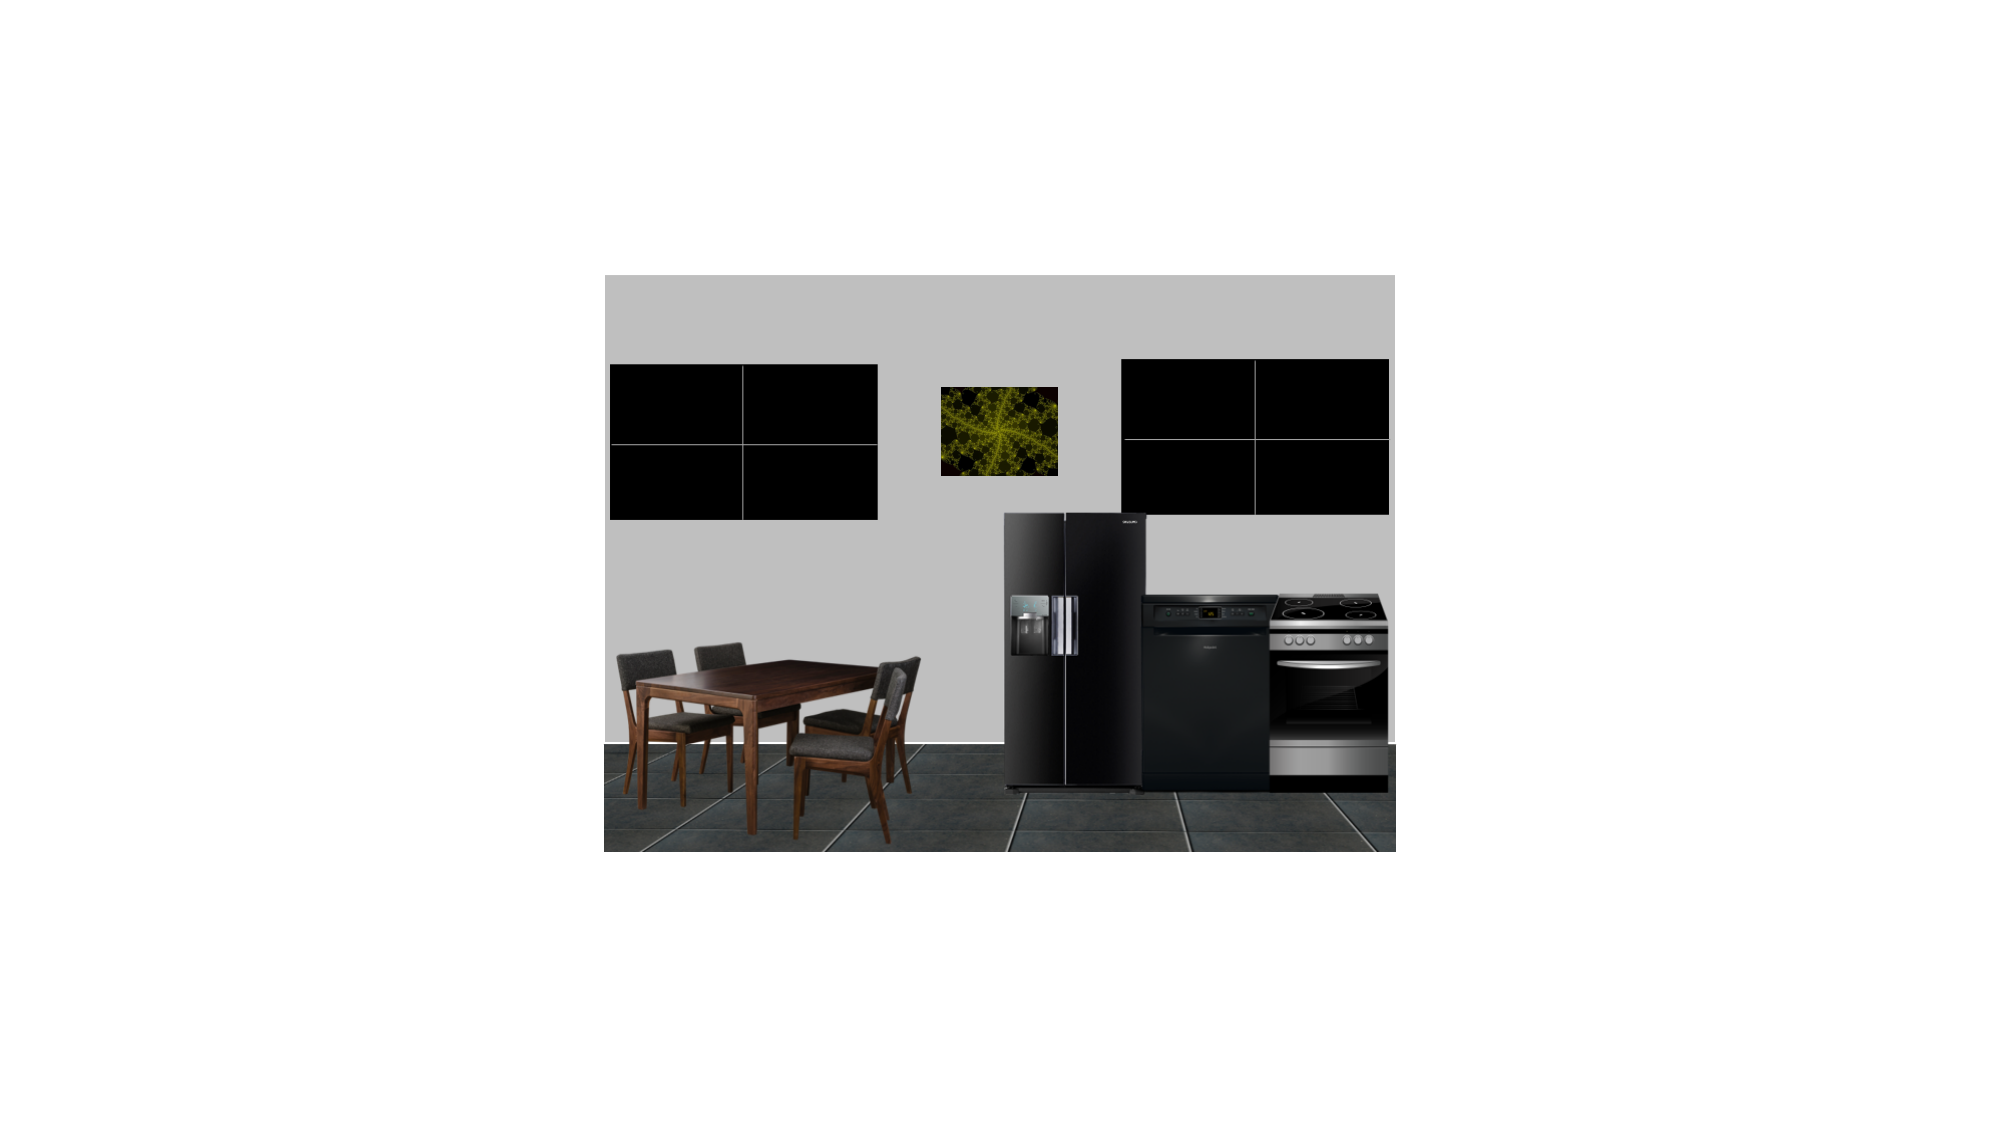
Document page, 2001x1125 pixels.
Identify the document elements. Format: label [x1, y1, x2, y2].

text_box [603, 273, 1396, 852]
